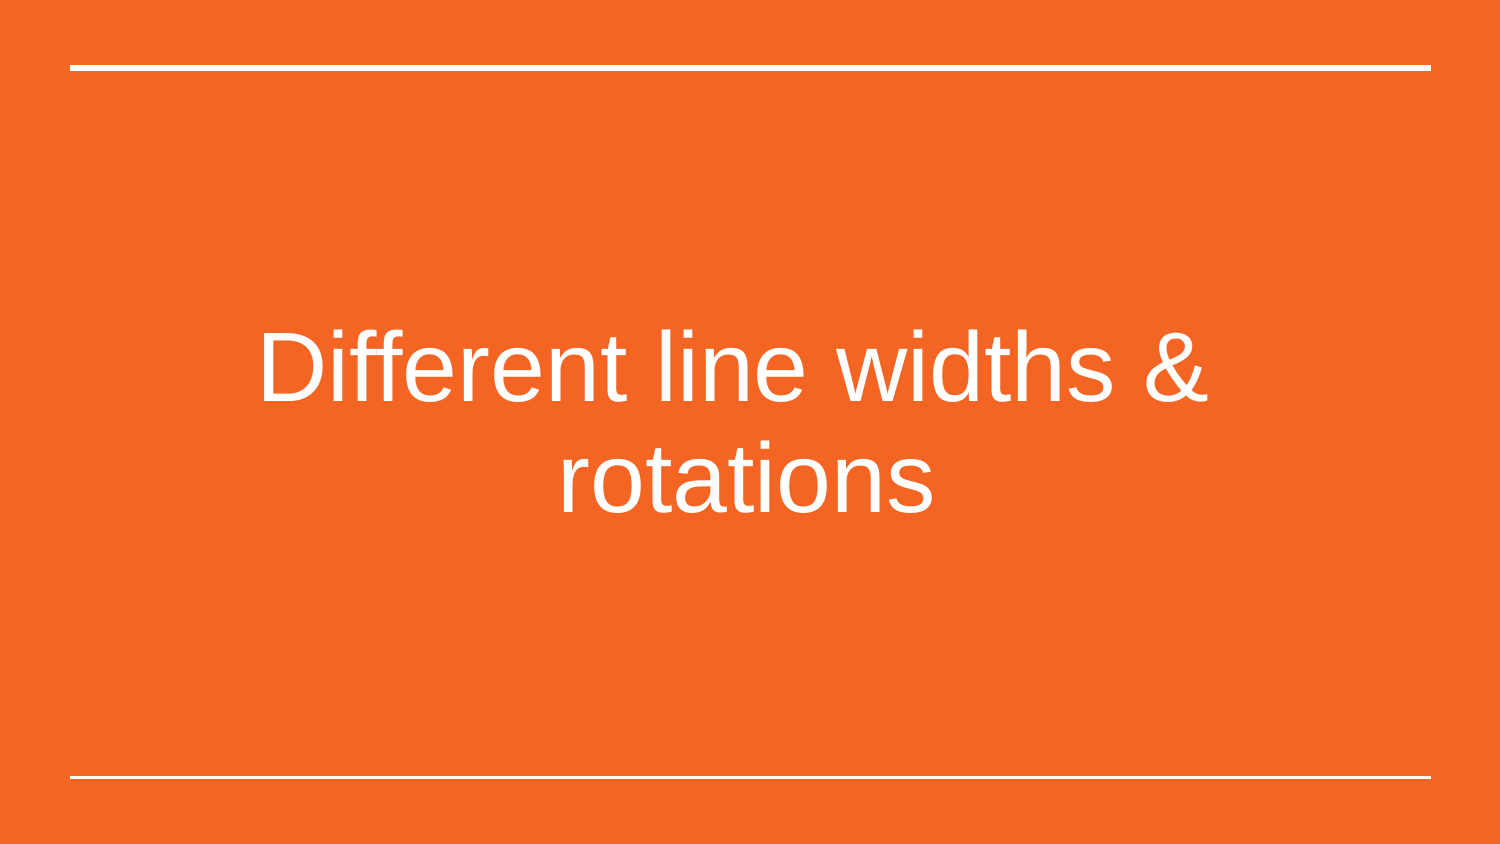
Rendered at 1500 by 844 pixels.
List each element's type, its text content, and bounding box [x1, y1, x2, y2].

title Different line widths & rotations [66, 296, 1428, 550]
